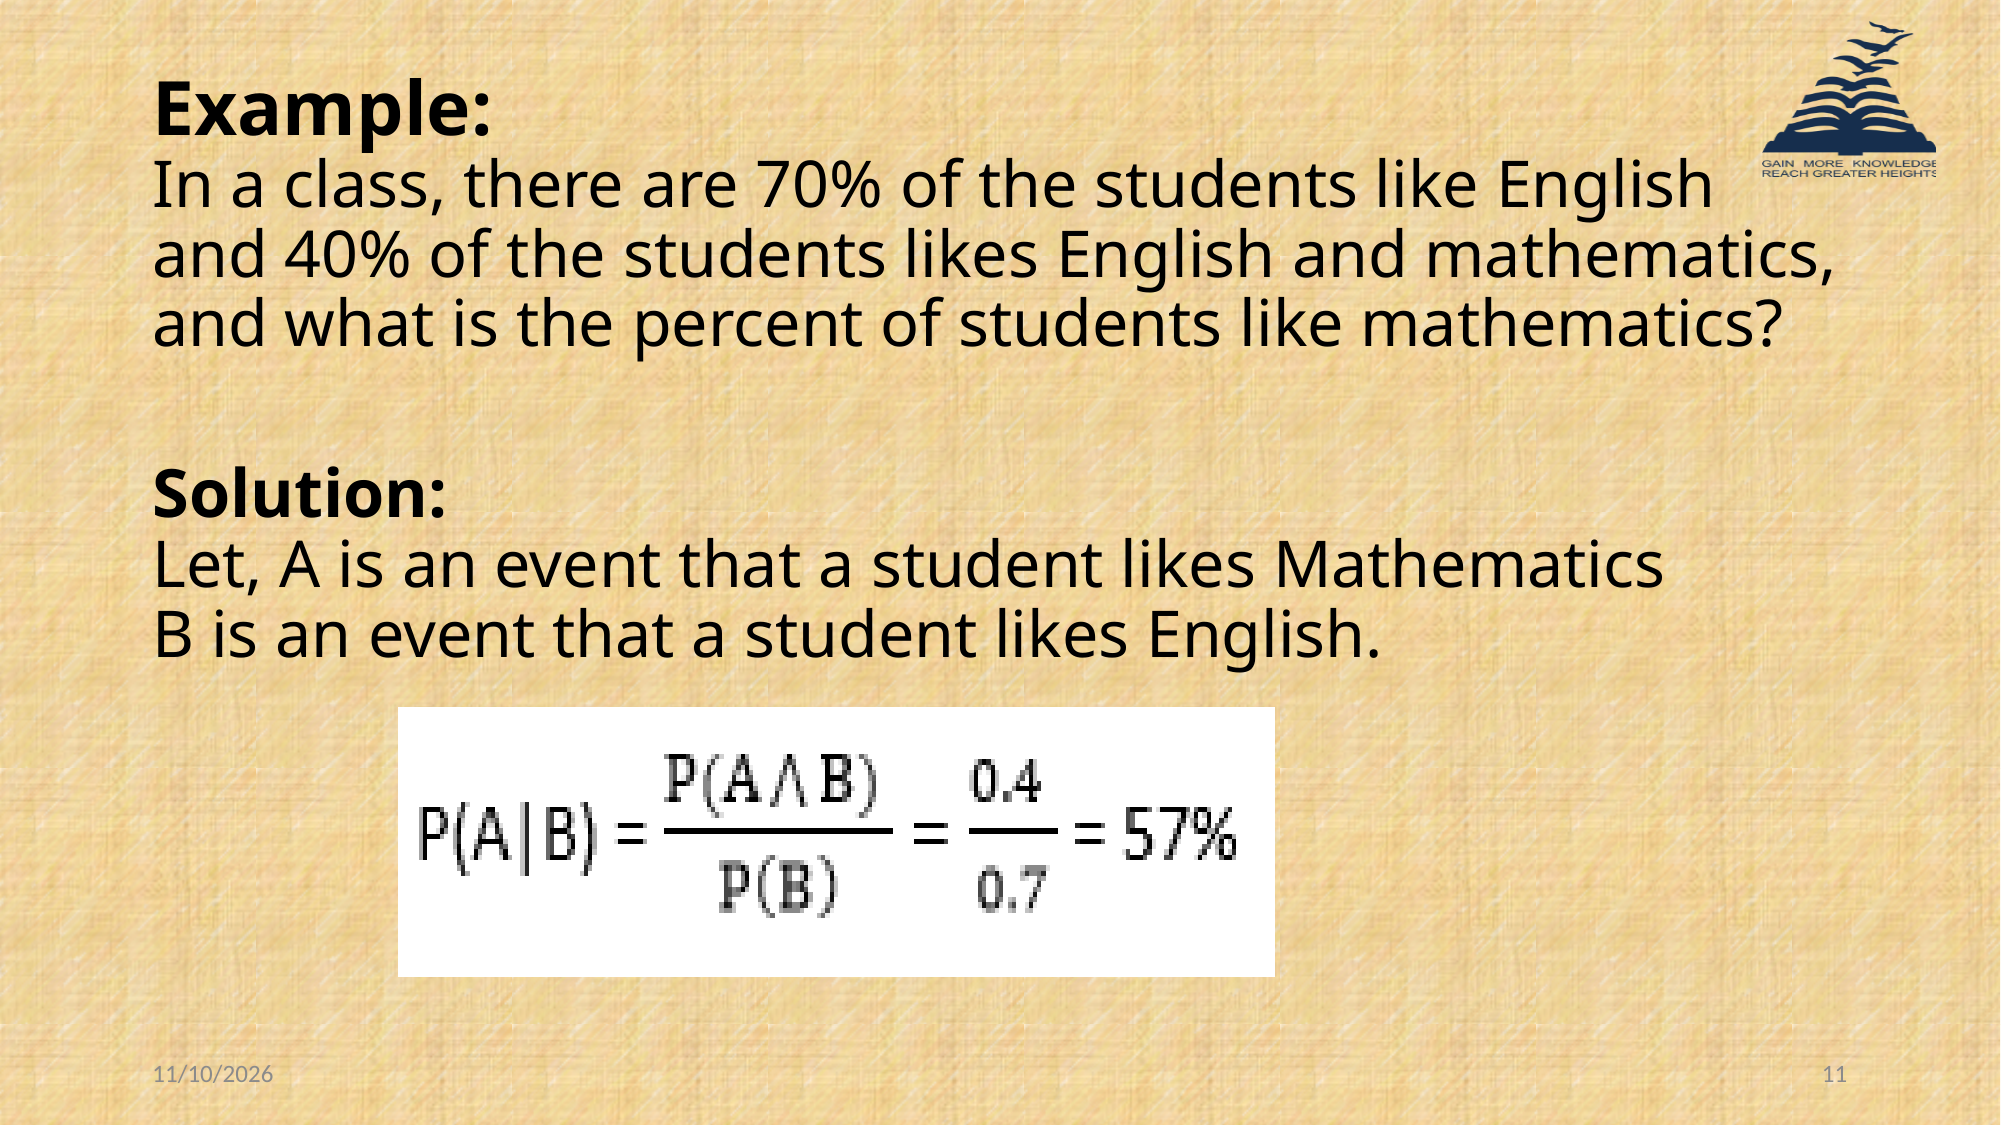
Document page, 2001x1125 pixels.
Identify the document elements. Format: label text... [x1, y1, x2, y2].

slide_number 11 [1412, 1042, 1863, 1103]
title Example: In a class, there are 70% of the students like English and 40% of the students likes English and mathematics, and what is the percent of students like mathematics? Solution: Let, A is an event that a student likes Mathematics B is an event that a student likes English. [137, 59, 1863, 792]
picture [0, 0, 2001, 1125]
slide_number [137, 1042, 588, 1103]
